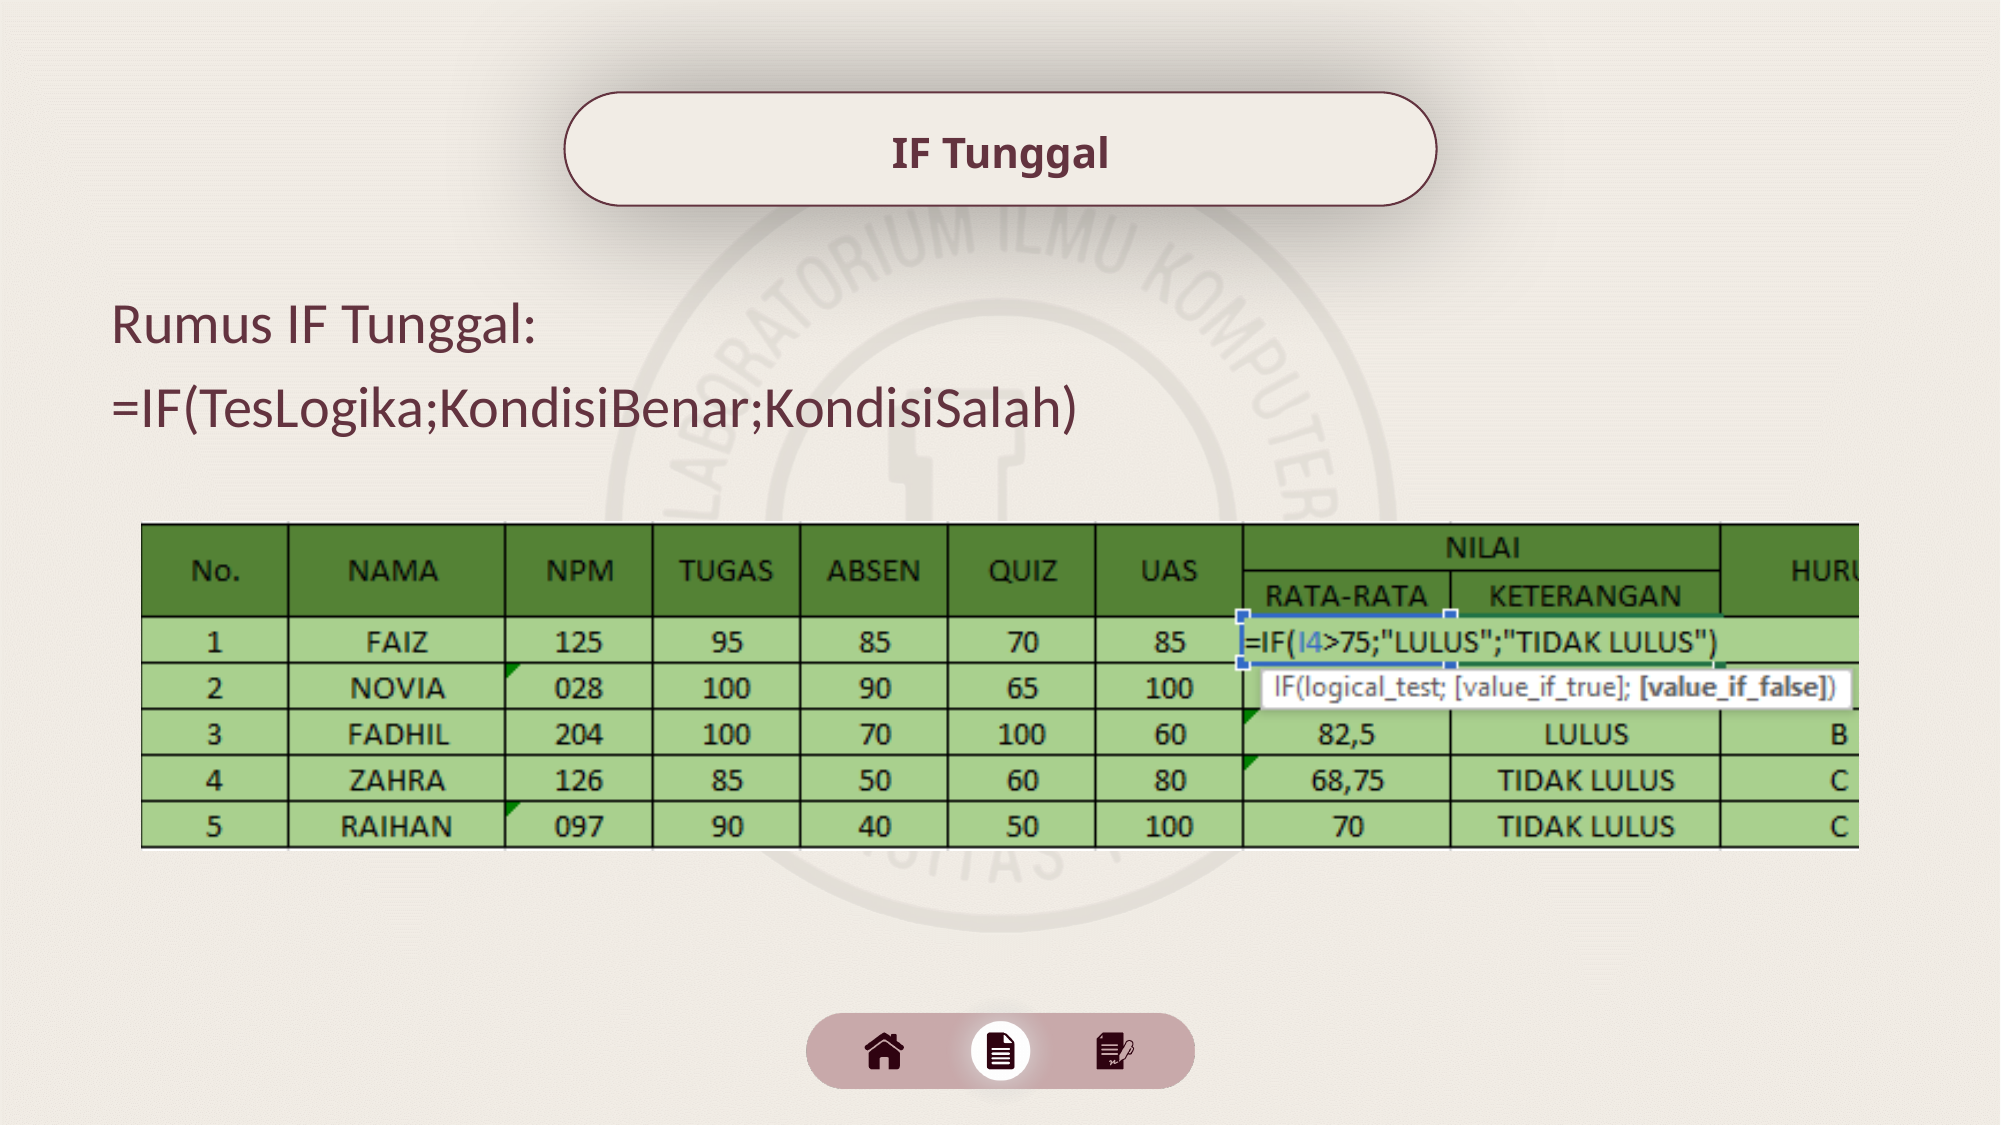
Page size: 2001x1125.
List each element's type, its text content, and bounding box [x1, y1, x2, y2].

list Rumus IF Tunggal: =IF(TesLogika;KondisiBenar;KondisiSalah) [96, 285, 1904, 989]
list IF Tunggal [646, 124, 1355, 186]
picture [0, 0, 2001, 1125]
